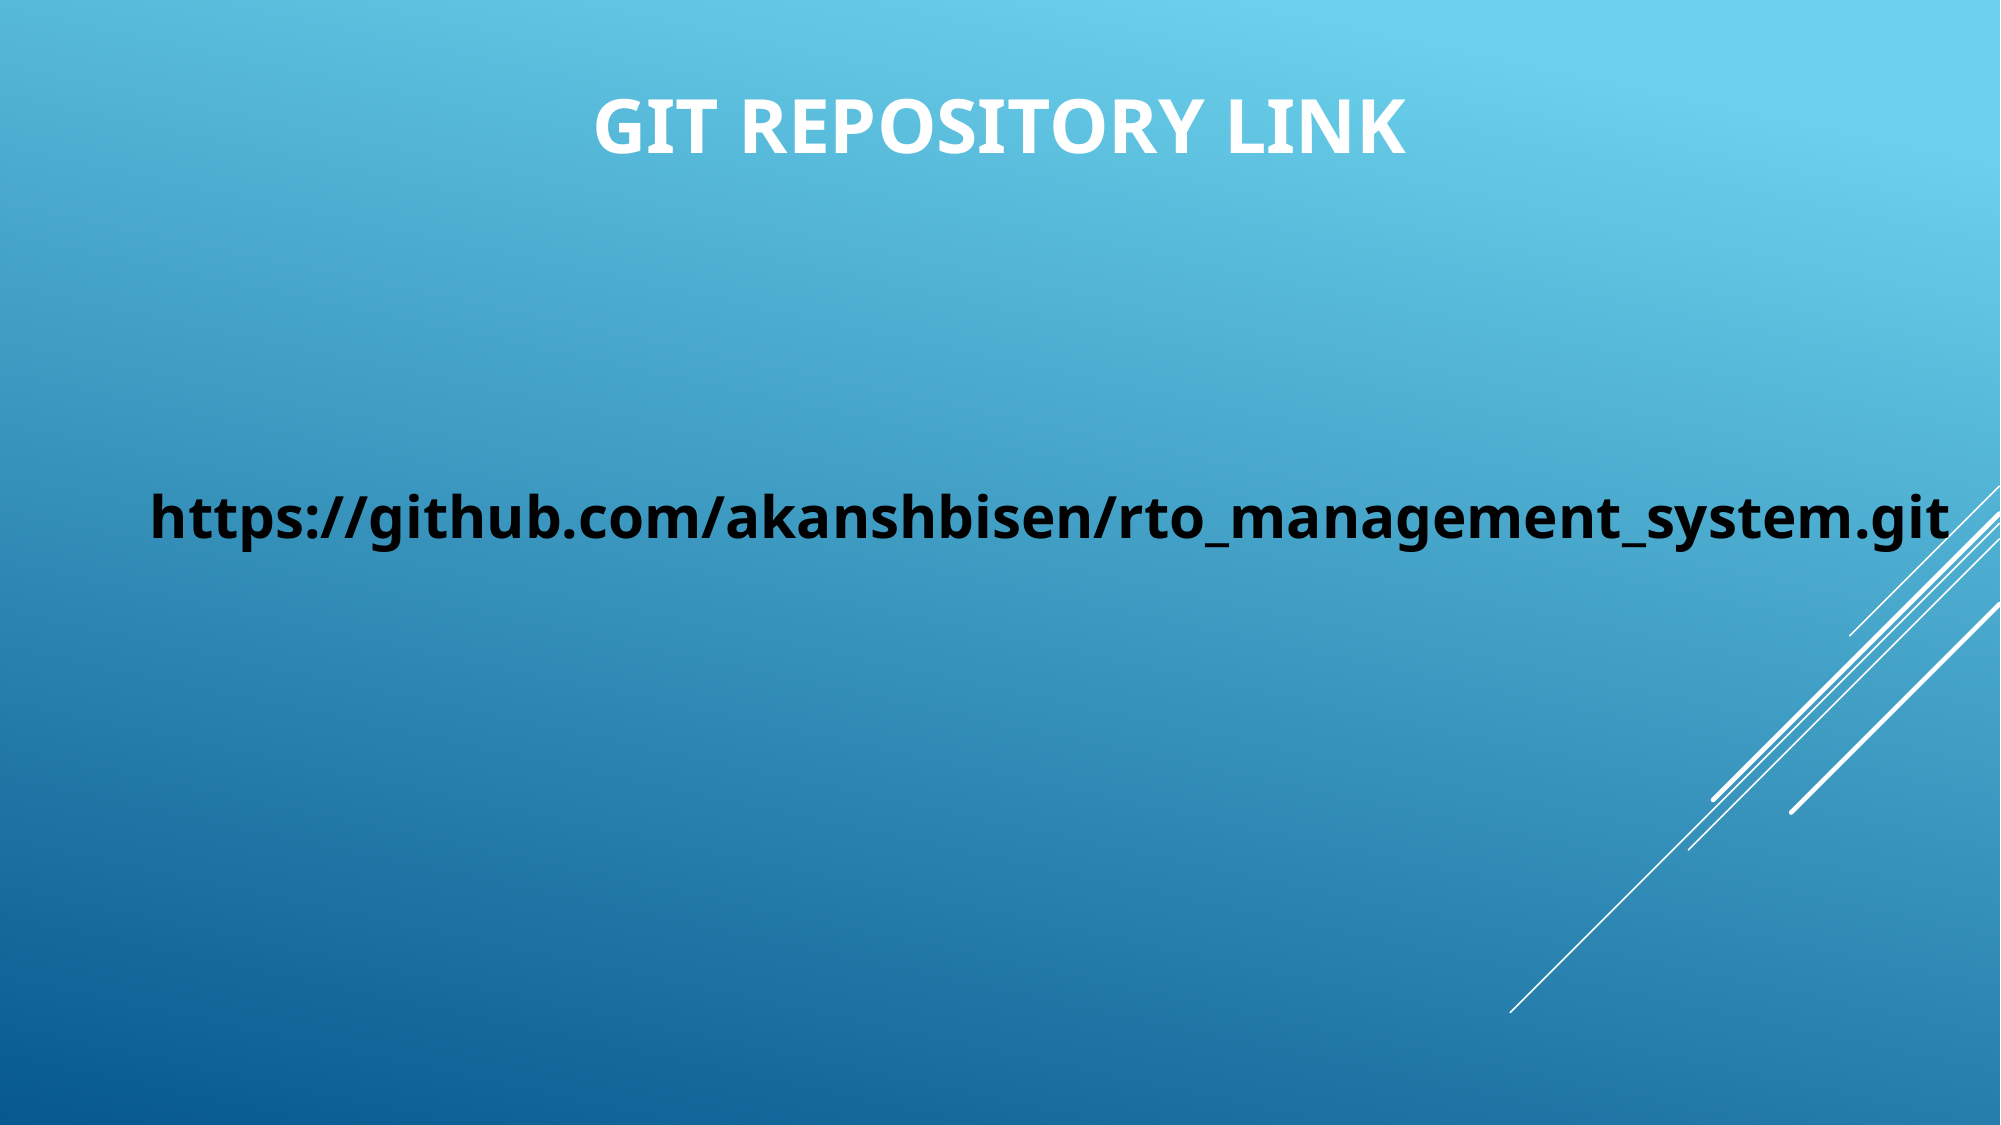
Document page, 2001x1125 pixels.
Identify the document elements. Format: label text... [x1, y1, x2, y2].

title Git repository link [300, 0, 1700, 248]
list https://github.com/akanshbisen/rto_management_system.git [134, 265, 2000, 859]
